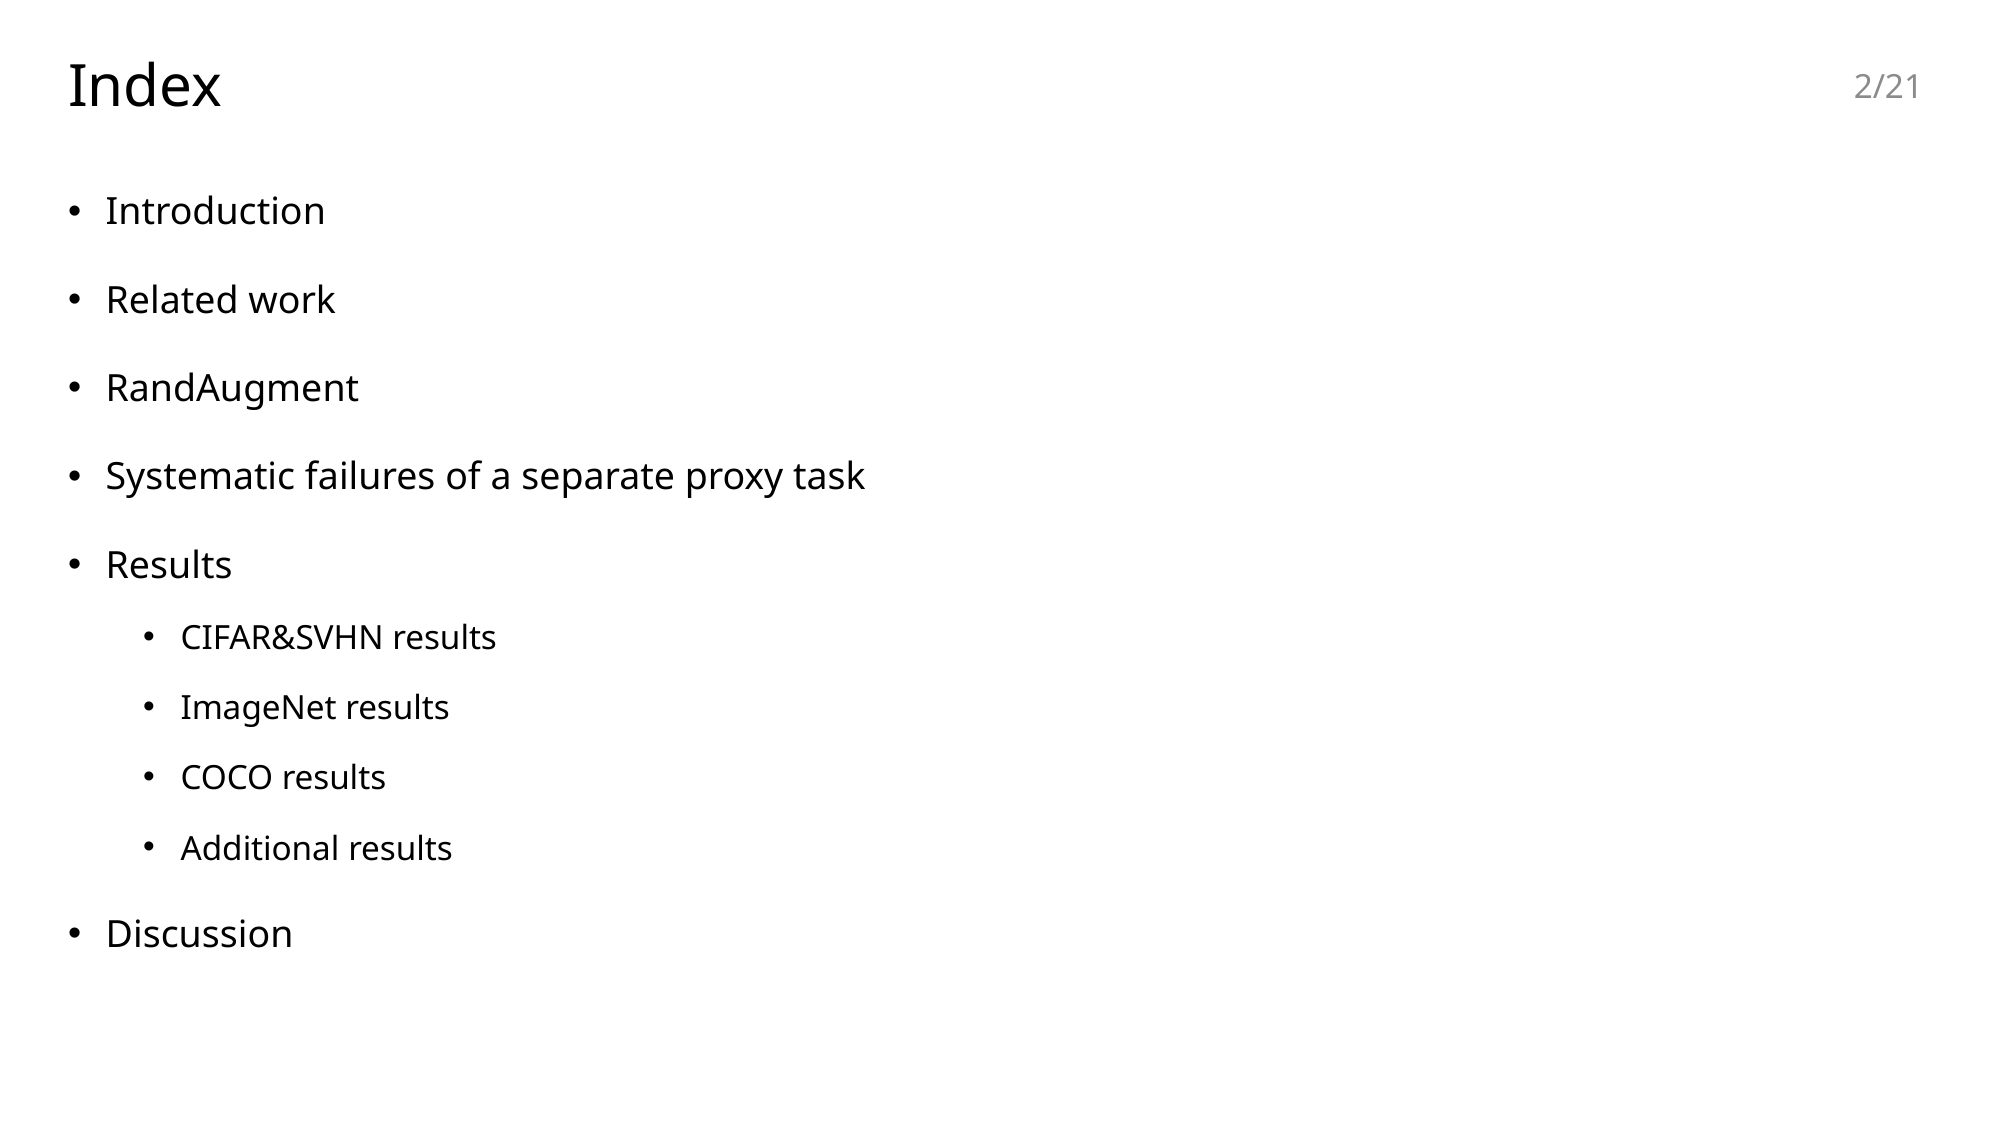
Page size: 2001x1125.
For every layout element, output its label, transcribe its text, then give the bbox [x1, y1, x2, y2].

slide_number 1/21 [1496, 38, 1947, 137]
title Index [53, 38, 1947, 138]
list Introduction Related work RandAugment Systematic failures of a separate proxy task Results CIFAR&SVHN results ImageNet results COCO results Additional results Discussion [53, 157, 1947, 1005]
